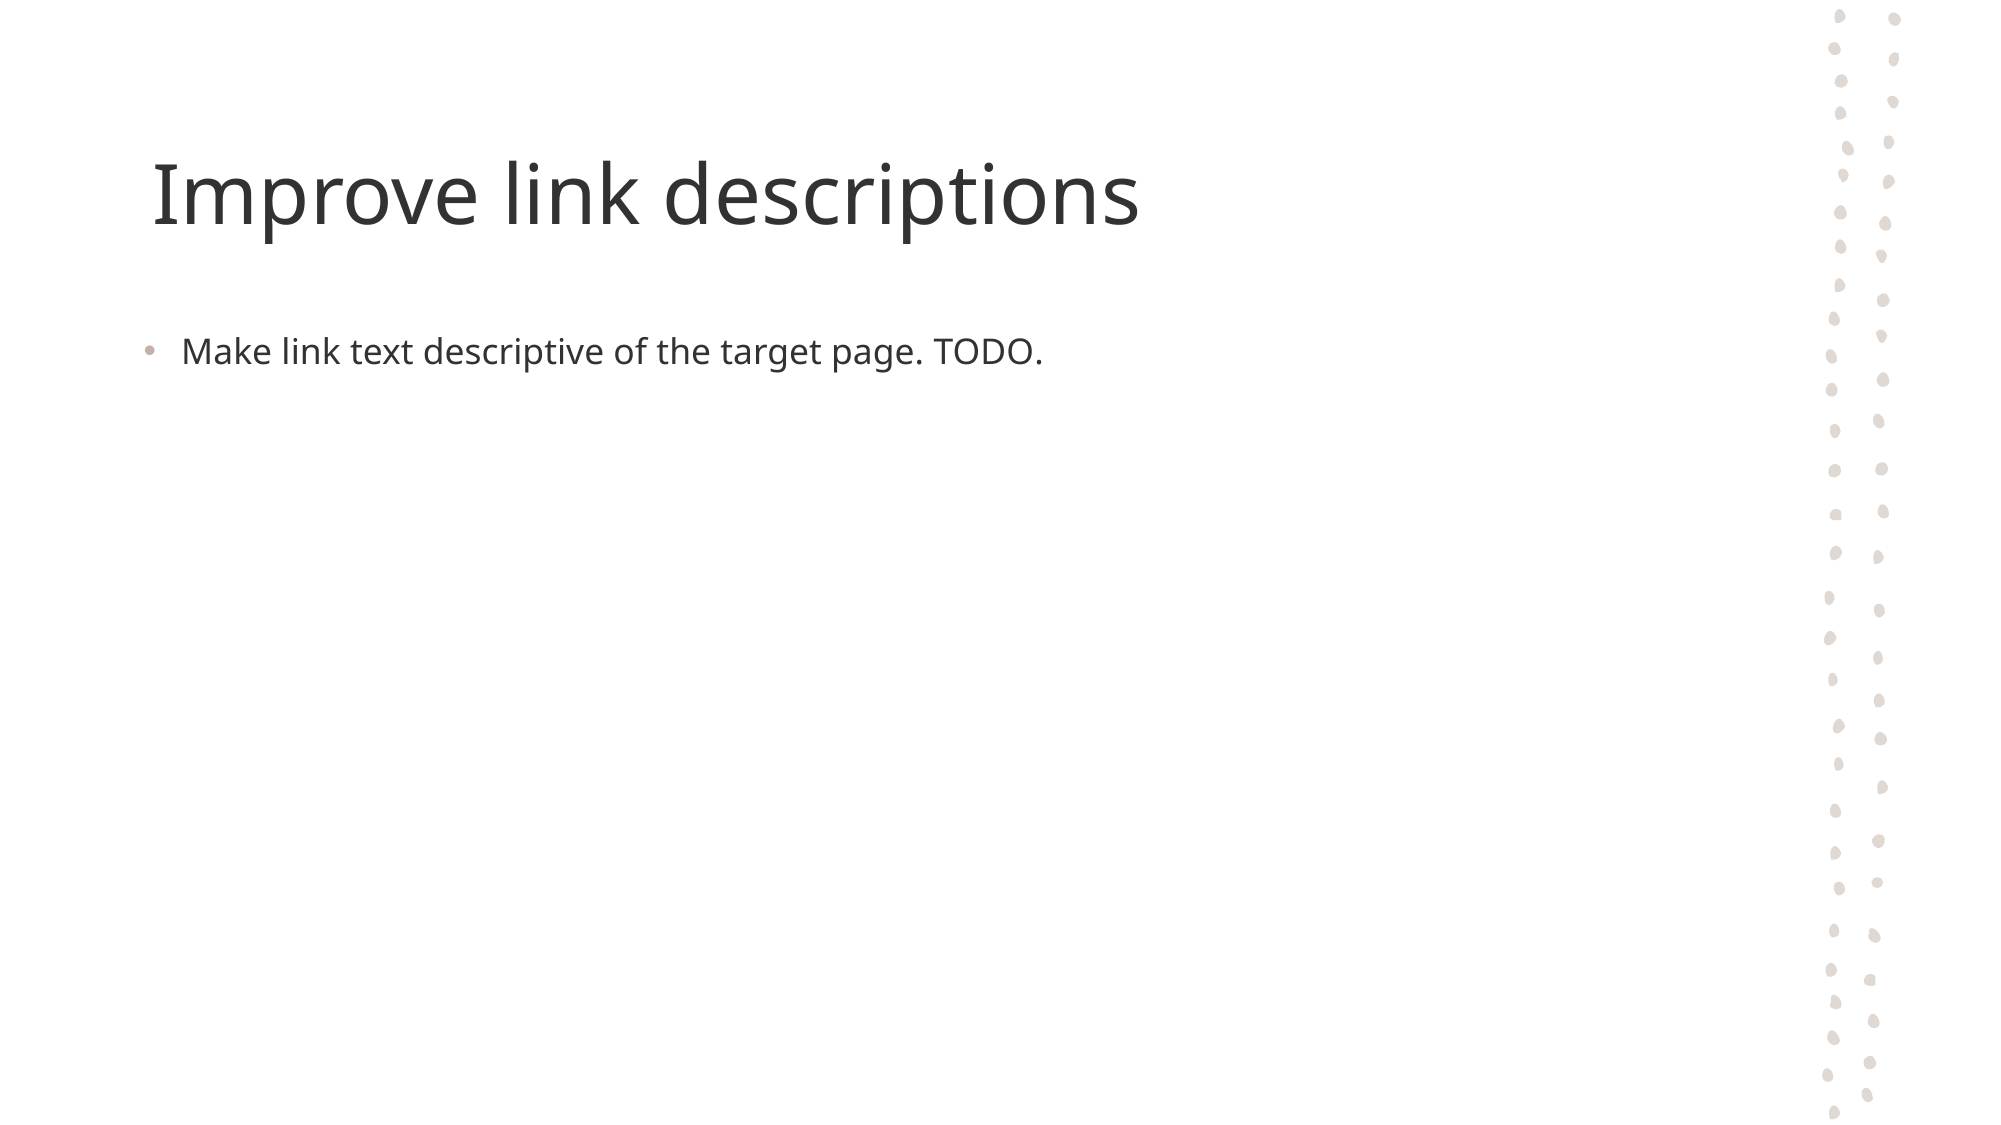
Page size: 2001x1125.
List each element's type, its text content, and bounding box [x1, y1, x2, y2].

title Improve link descriptions [138, 82, 1763, 300]
list Make link text descriptive of the target page. TODO. [128, 299, 1682, 920]
